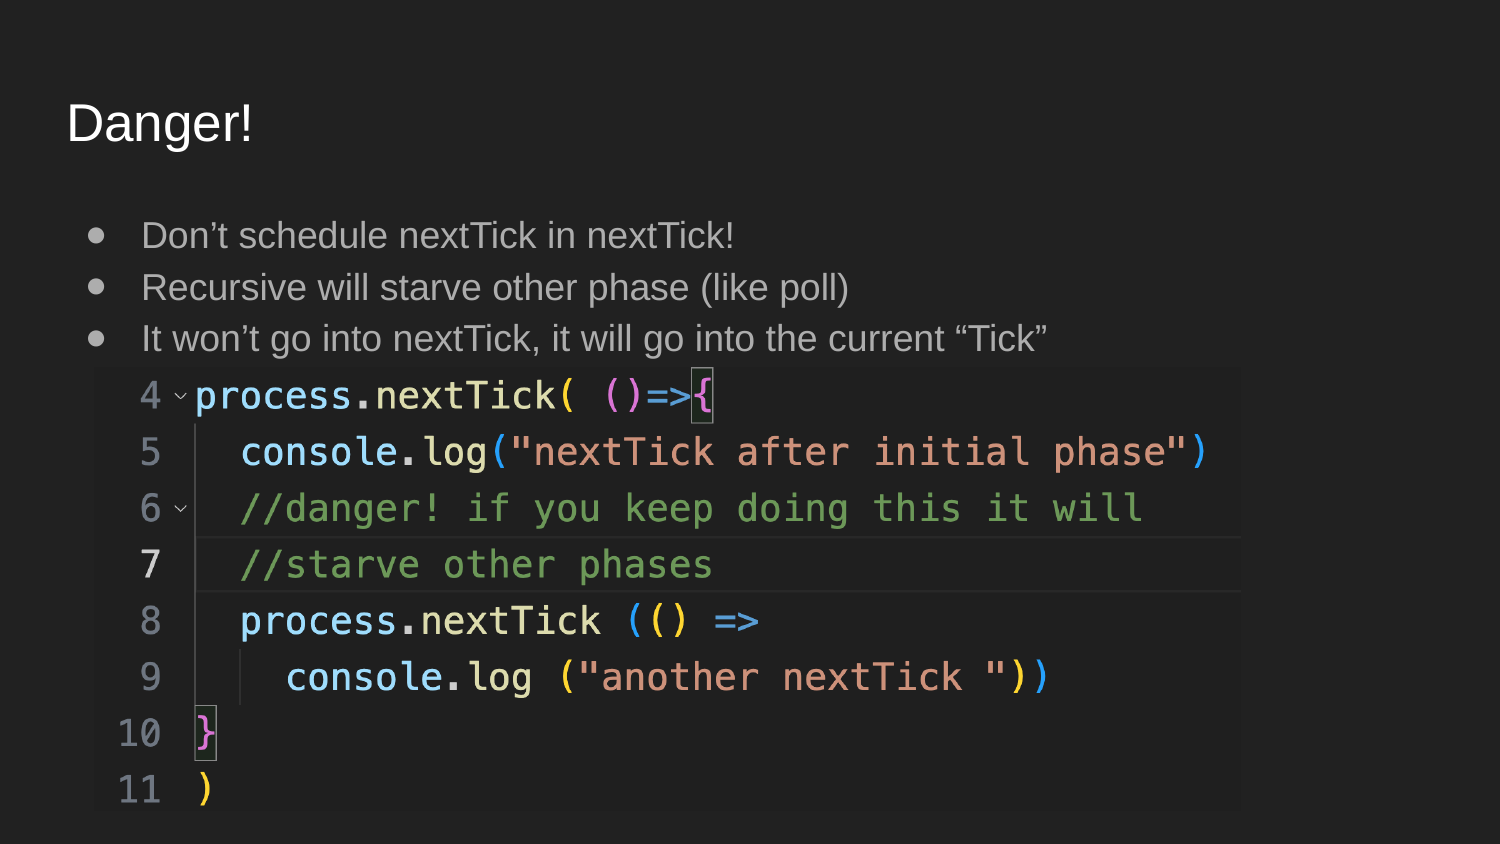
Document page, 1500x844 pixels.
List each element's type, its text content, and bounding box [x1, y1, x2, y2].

picture [94, 366, 1242, 812]
title Danger! [51, 72, 1449, 167]
list Don’t schedule nextTick in nextTick! Recursive will starve other phase (like poll) It won’t go into nextTick, it will go into the current “Tick” [51, 189, 1449, 750]
